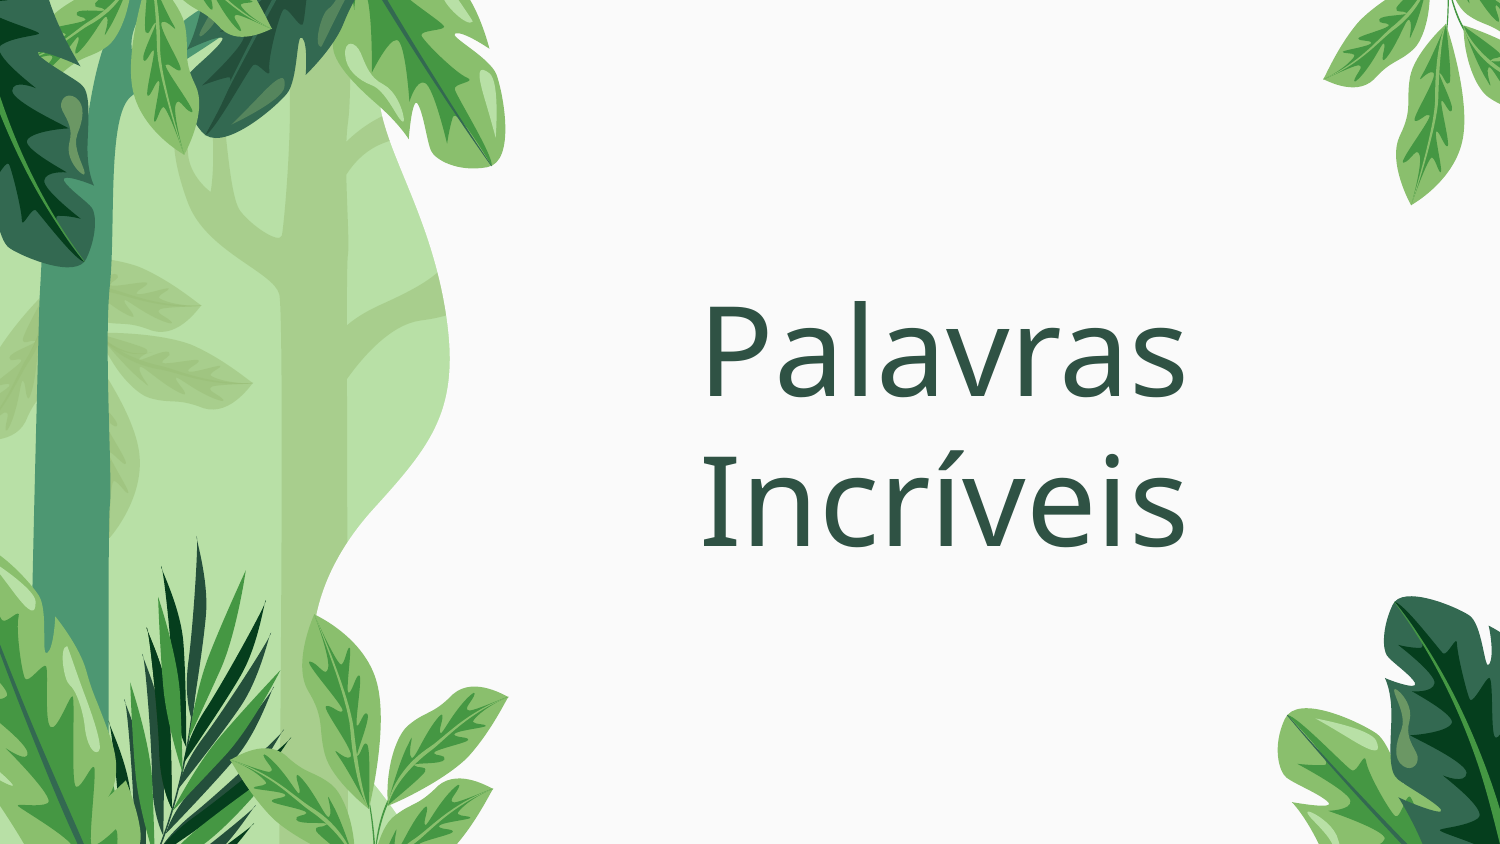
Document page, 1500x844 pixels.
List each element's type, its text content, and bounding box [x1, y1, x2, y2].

title Palavras Incríveis [978, 270, 1308, 574]
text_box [0, 0, 975, 844]
